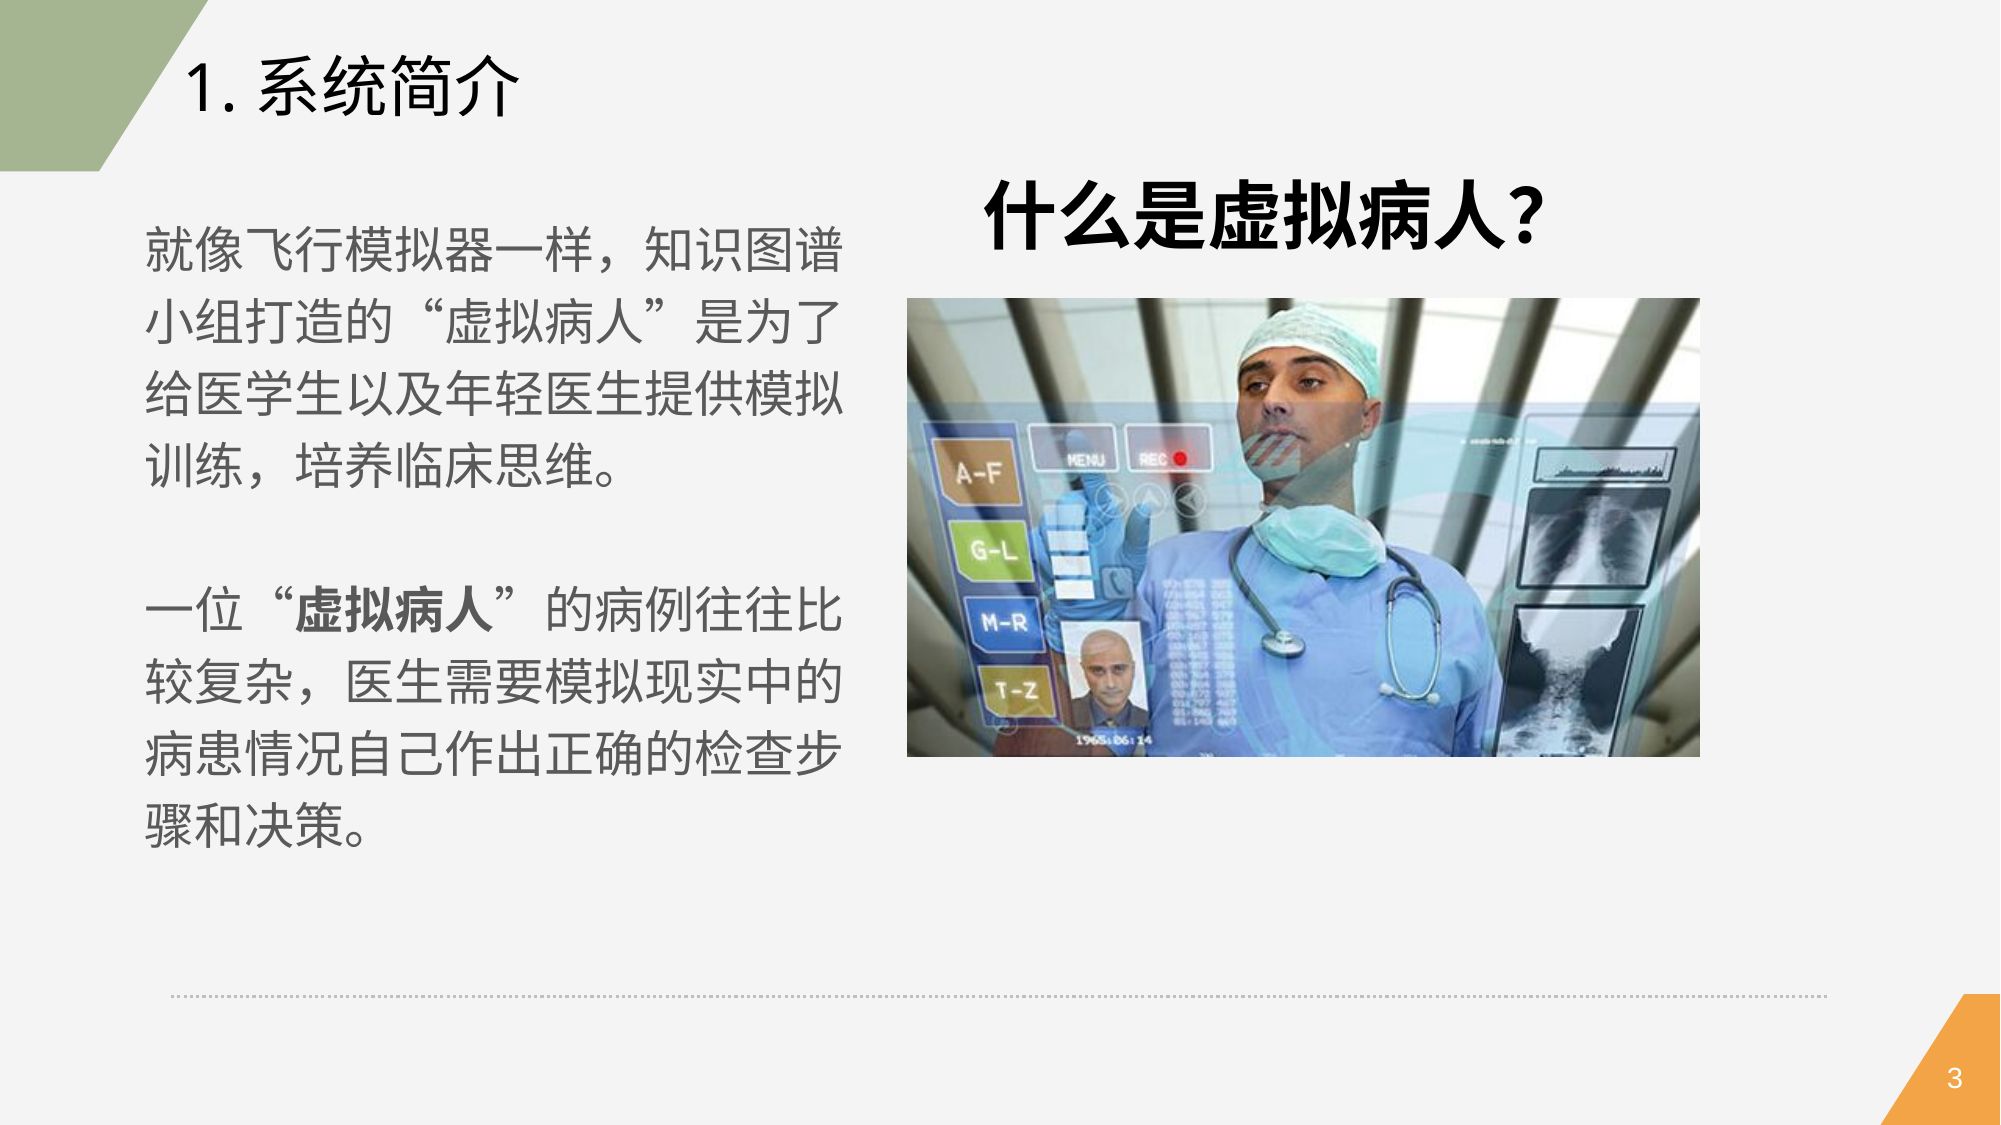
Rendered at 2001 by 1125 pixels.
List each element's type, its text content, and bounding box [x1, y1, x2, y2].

picture [907, 298, 1700, 757]
text_box 什么是虚拟病人？ [907, 150, 1834, 535]
text_box 就像飞行模拟器一样，知识图谱小组打造的“虚拟病人”是为了给医学生以及年轻医生提供模拟训练，培养临床思维。 一位“虚拟病人”的病例往往比较复杂，医生需要模拟现实中的病患情况自己作出正确的检查步骤和决策。 [144, 206, 864, 1125]
text_box 1.系统简介 [167, 36, 537, 132]
